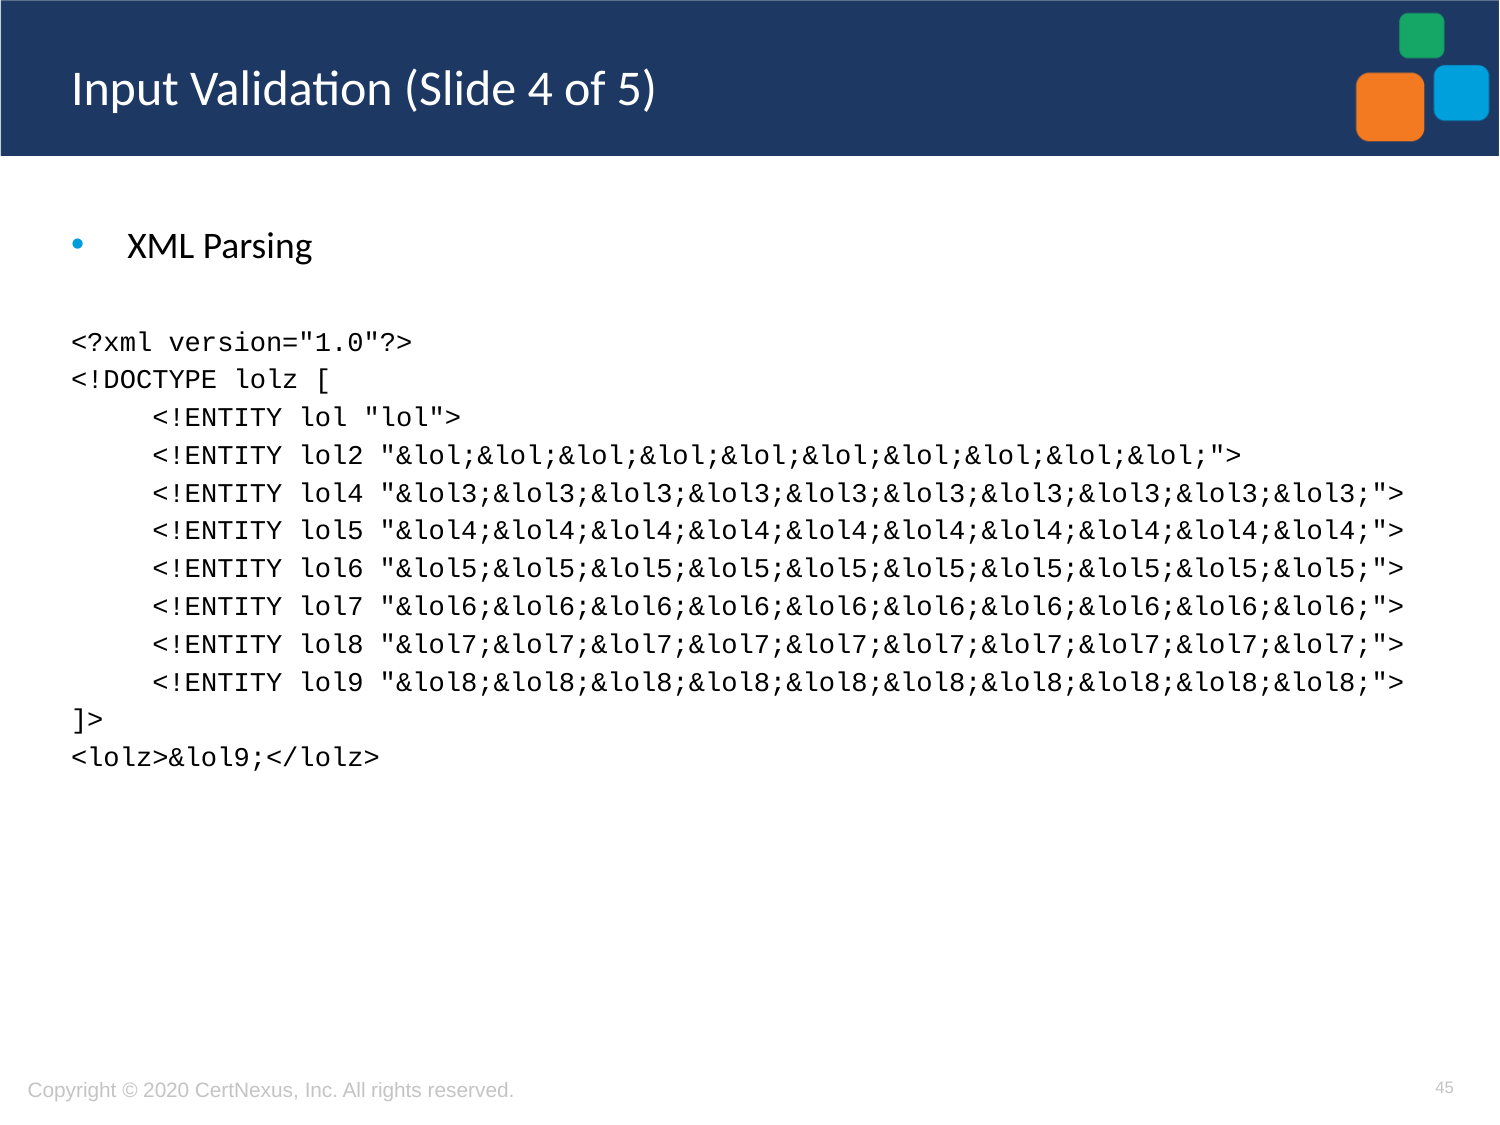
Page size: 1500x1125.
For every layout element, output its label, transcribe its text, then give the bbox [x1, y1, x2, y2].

slide_number 45 [1118, 1057, 1469, 1118]
title Input Validation (Slide 4 of 5) [56, 16, 1350, 155]
list XML Parsing <?xml version="1.0"?> <!DOCTYPE lolz [ <!ENTITY lol "lol"> <!ENTITY lol2 "&lol;&lol;&lol;&lol;&lol;&lol;&lol;&lol;&lol;&lol;"> <!ENTITY lol4 "&lol3;&lol3;&lol3;&lol3;&lol3;&lol3;&lol3;&lol3;&lol3;&lol3;"> <!ENTITY lol5 "&lol4;&lol4;&lol4;&lol4;&lol4;&lol4;&lol4;&lol4;&lol4;&lol4;"> <!ENTITY lol6 "&lol5;&lol5;&lol5;&lol5;&lol5;&lol5;&lol5;&lol5;&lol5;&lol5;"> <!ENTITY lol7 "&lol6;&lol6;&lol6;&lol6;&lol6;&lol6;&lol6;&lol6;&lol6;&lol6;"> <!ENTITY lol8 "&lol7;&lol7;&lol7;&lol7;&lol7;&lol7;&lol7;&lol7;&lol7;&lol7;"> <!ENTITY lol9 "&lol8;&lol8;&lol8;&lol8;&lol8;&lol8;&lol8;&lol8;&lol8;&lol8;"> ]> <lolz>&lol9;</lolz> [56, 213, 1444, 1021]
picture [0, 0, 1500, 156]
